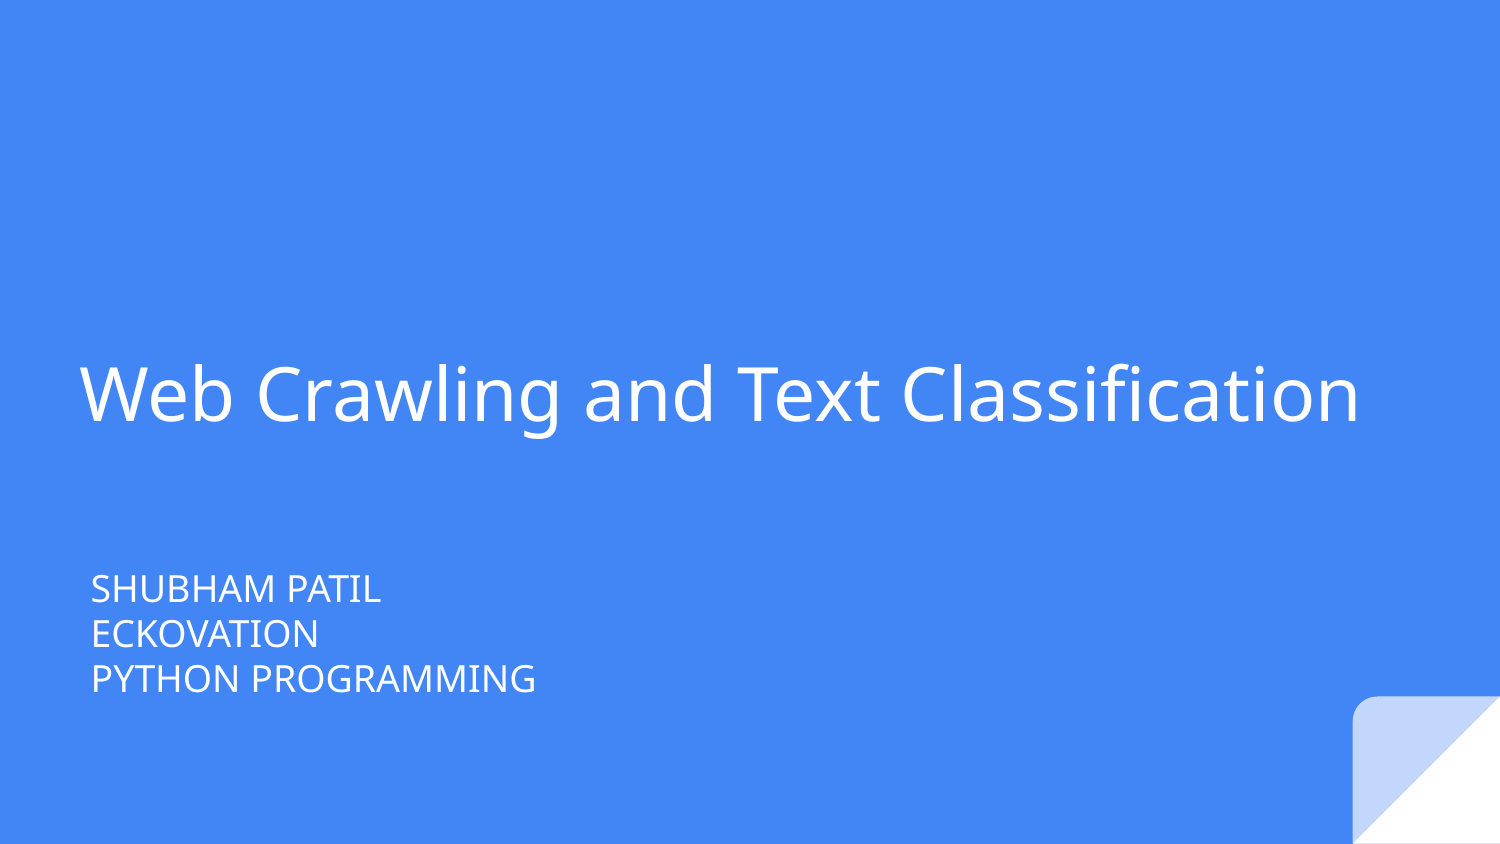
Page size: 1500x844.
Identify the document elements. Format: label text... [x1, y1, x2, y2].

title Web Crawling and Text Classification [64, 298, 1413, 452]
subtitle SHUBHAM PATIL ECKOVATION PYTHON PROGRAMMING [75, 550, 1425, 622]
